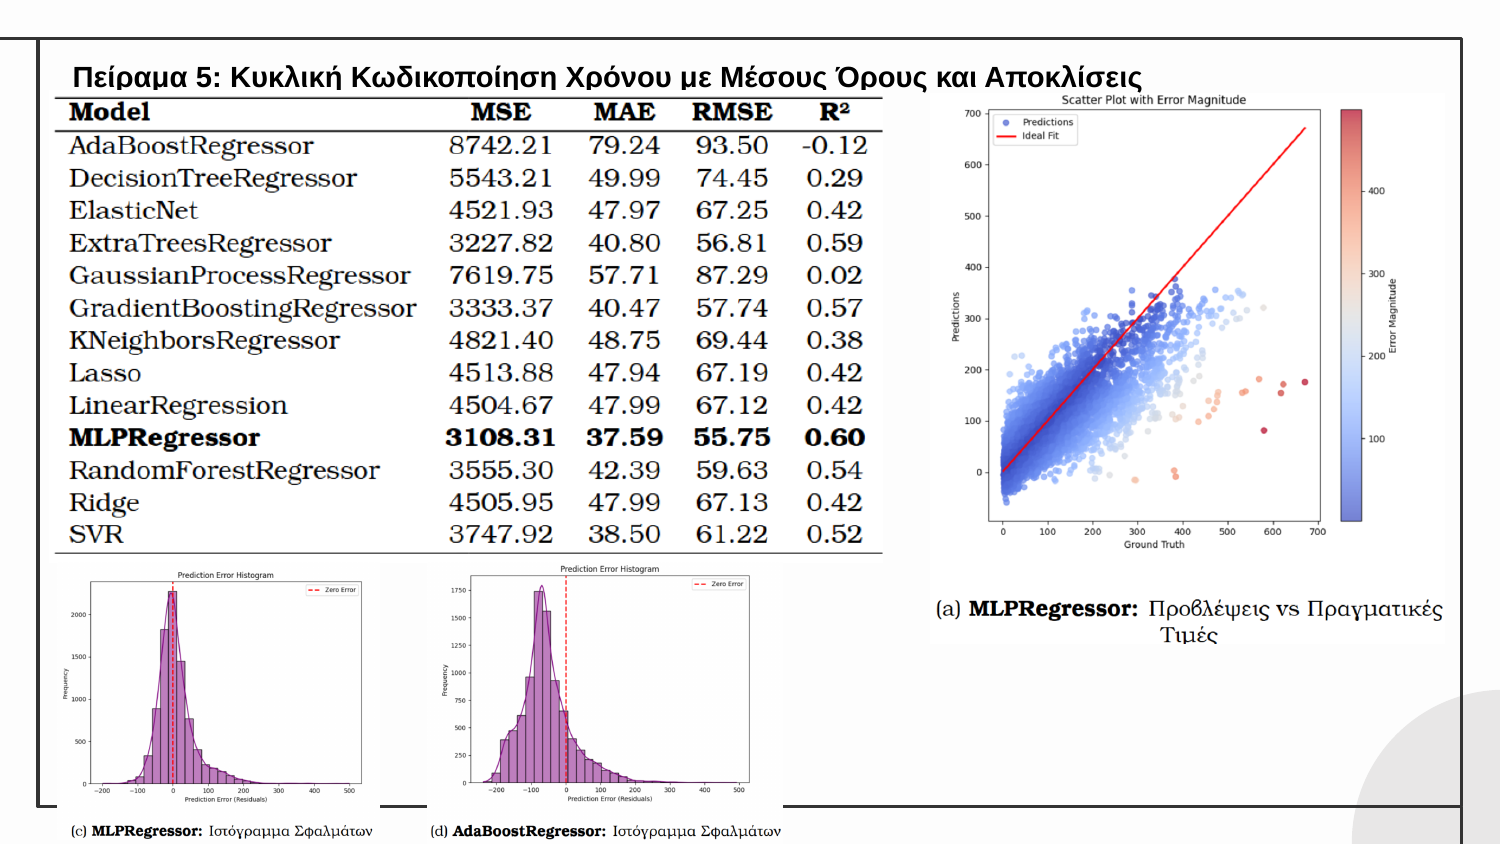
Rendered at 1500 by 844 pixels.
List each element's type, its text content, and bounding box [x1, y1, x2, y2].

text_box Πείραμα 5: Κυκλική Κωδικοποίηση Χρόνου με Μέσους Όρους και Αποκλίσεις [57, 50, 1161, 101]
picture [48, 89, 884, 844]
picture [930, 93, 1446, 645]
